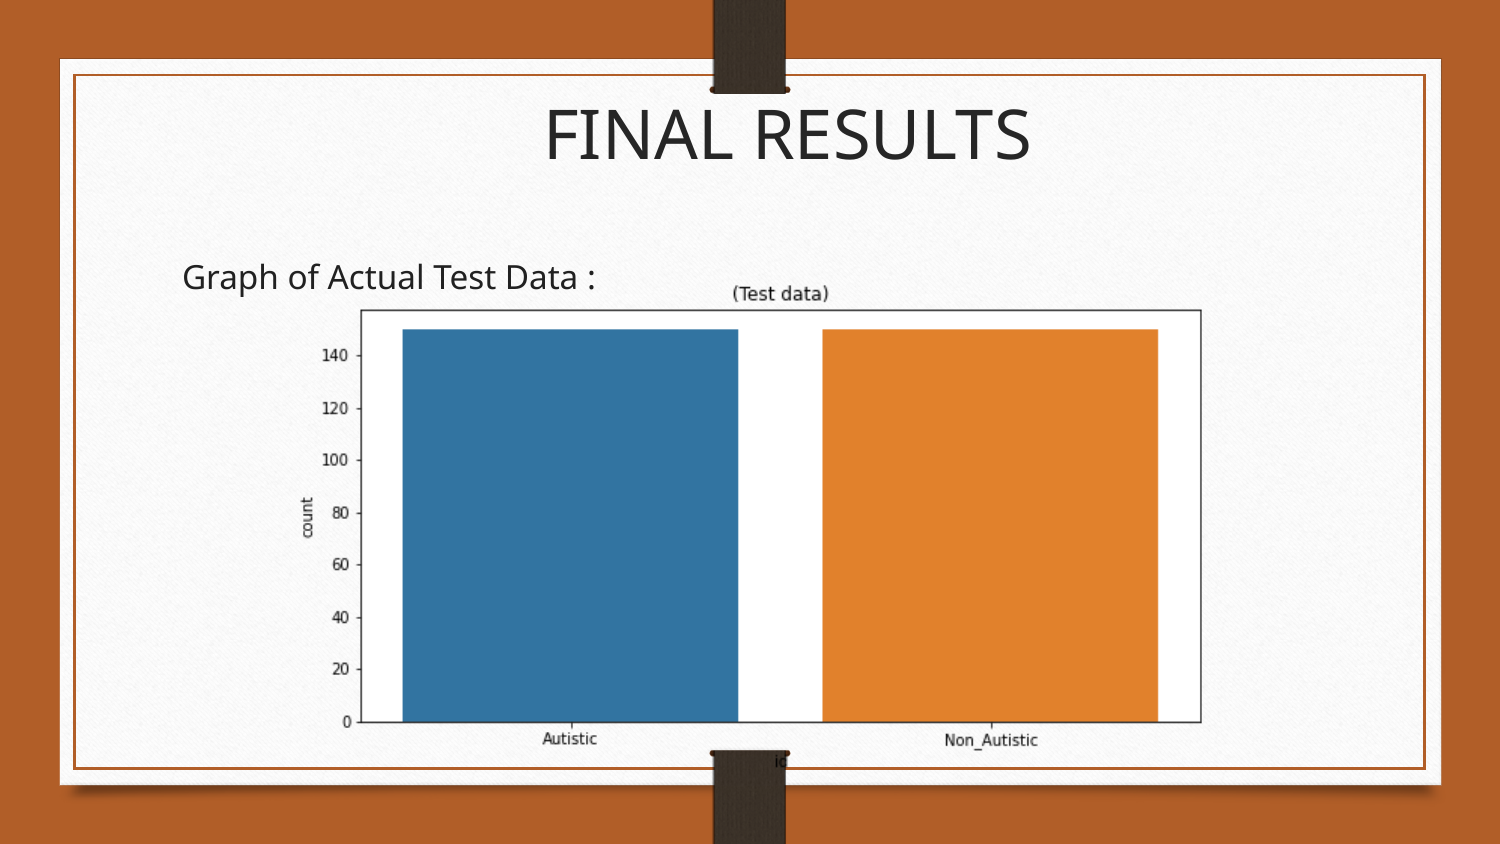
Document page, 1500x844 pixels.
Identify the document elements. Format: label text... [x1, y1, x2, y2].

text_box Graph of Actual Test Data : [167, 241, 769, 311]
picture [0, 0, 1500, 844]
title FINAL RESULTS [252, 10, 1342, 255]
